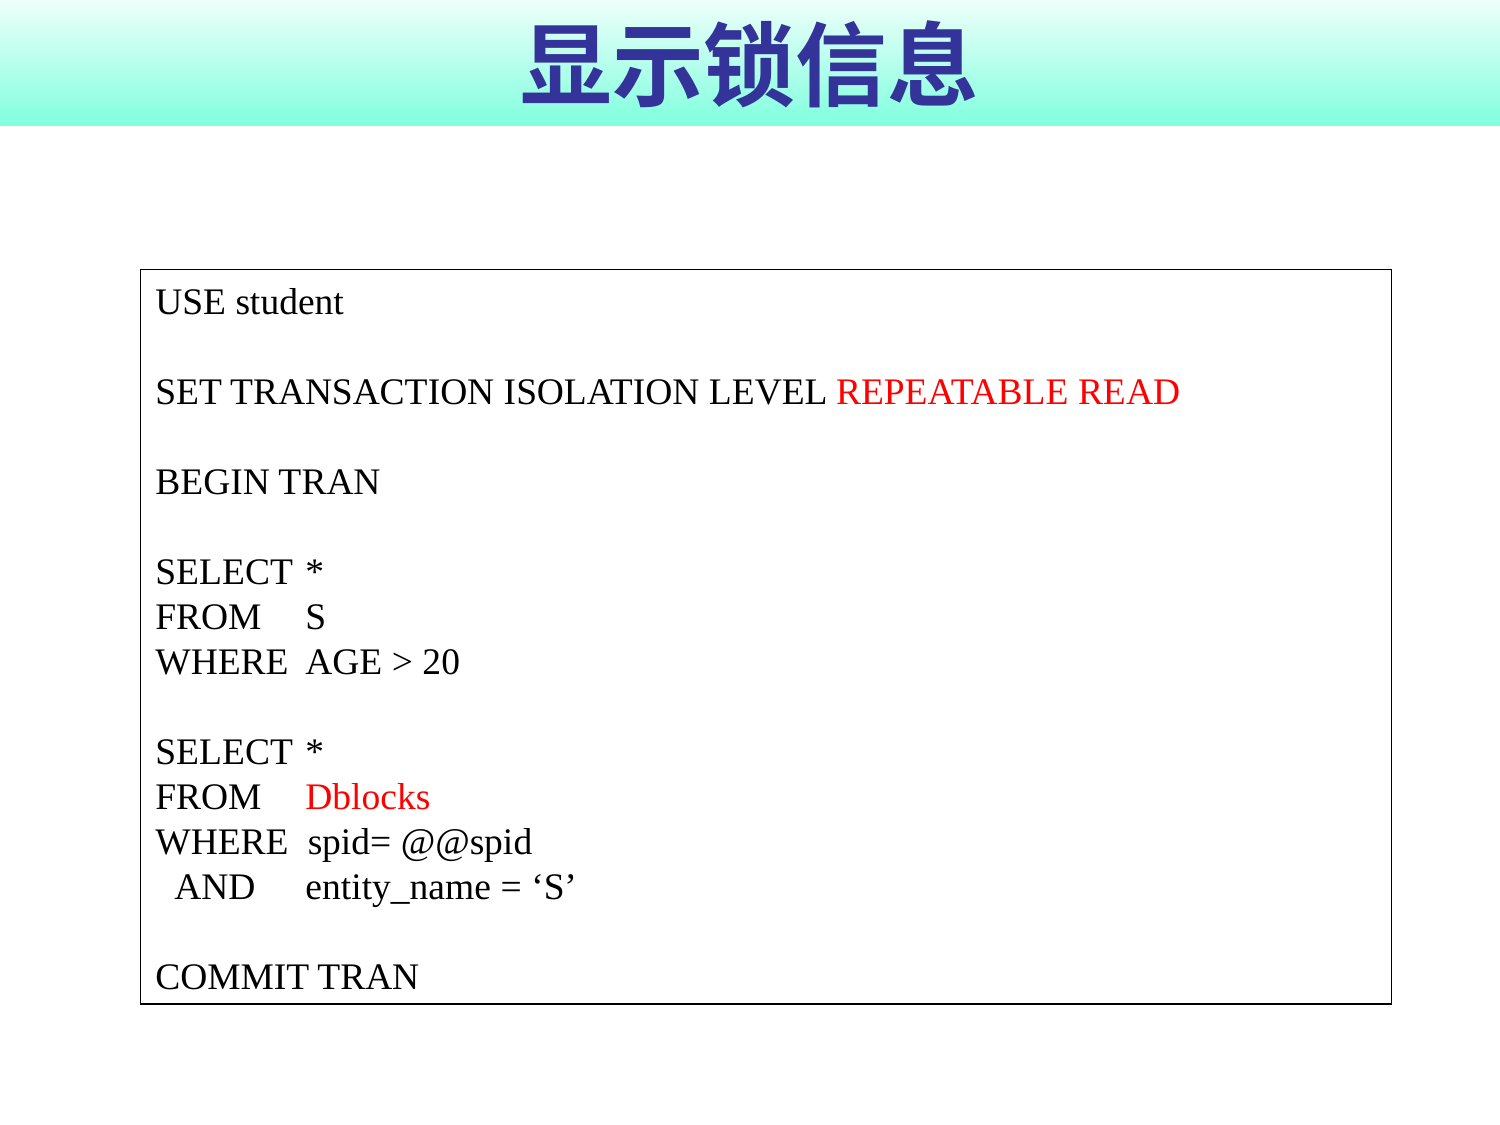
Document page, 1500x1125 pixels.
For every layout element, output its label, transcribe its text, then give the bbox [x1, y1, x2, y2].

title 显示锁信息 [0, 0, 1500, 126]
text_box USE student SET TRANSACTION ISOLATION LEVEL REPEATABLE READ BEGIN TRAN SELECT * FROM S WHERE AGE > 20 SELECT * FROM Dblocks WHERE spid= @@spid AND entity_name = ‘S’ COMMIT TRAN [140, 269, 1392, 1005]
